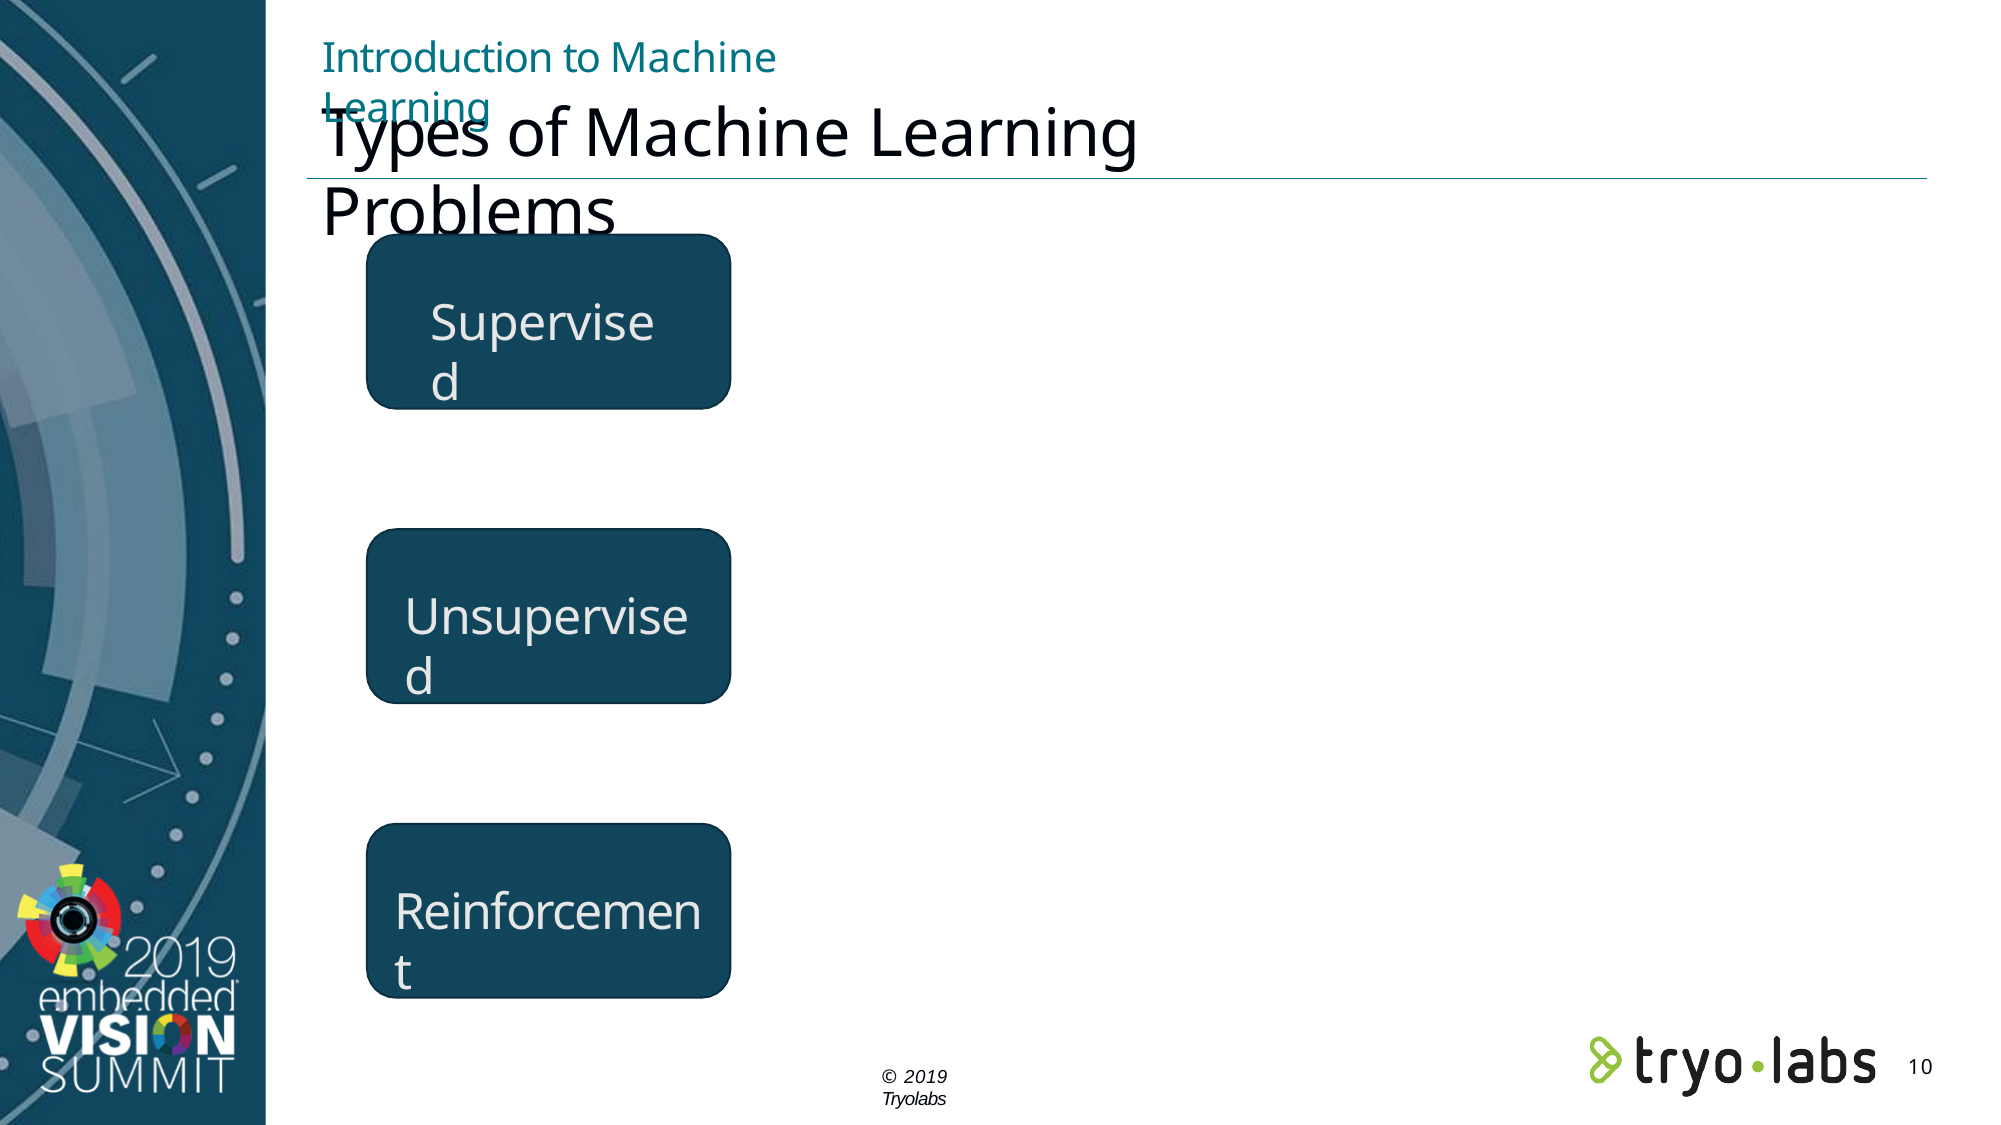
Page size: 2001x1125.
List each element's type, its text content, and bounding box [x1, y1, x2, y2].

picture [1589, 1036, 1876, 1097]
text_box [365, 527, 732, 705]
text_box Introduction to Machine Learning [319, 28, 916, 131]
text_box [365, 822, 732, 1000]
footer © 2019 Tryolabs [879, 1063, 1018, 1125]
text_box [365, 233, 732, 410]
title Types of Machine Learning Problems [319, 87, 1374, 278]
slide_number 10 [1901, 1053, 1939, 1125]
picture [0, 0, 266, 1125]
